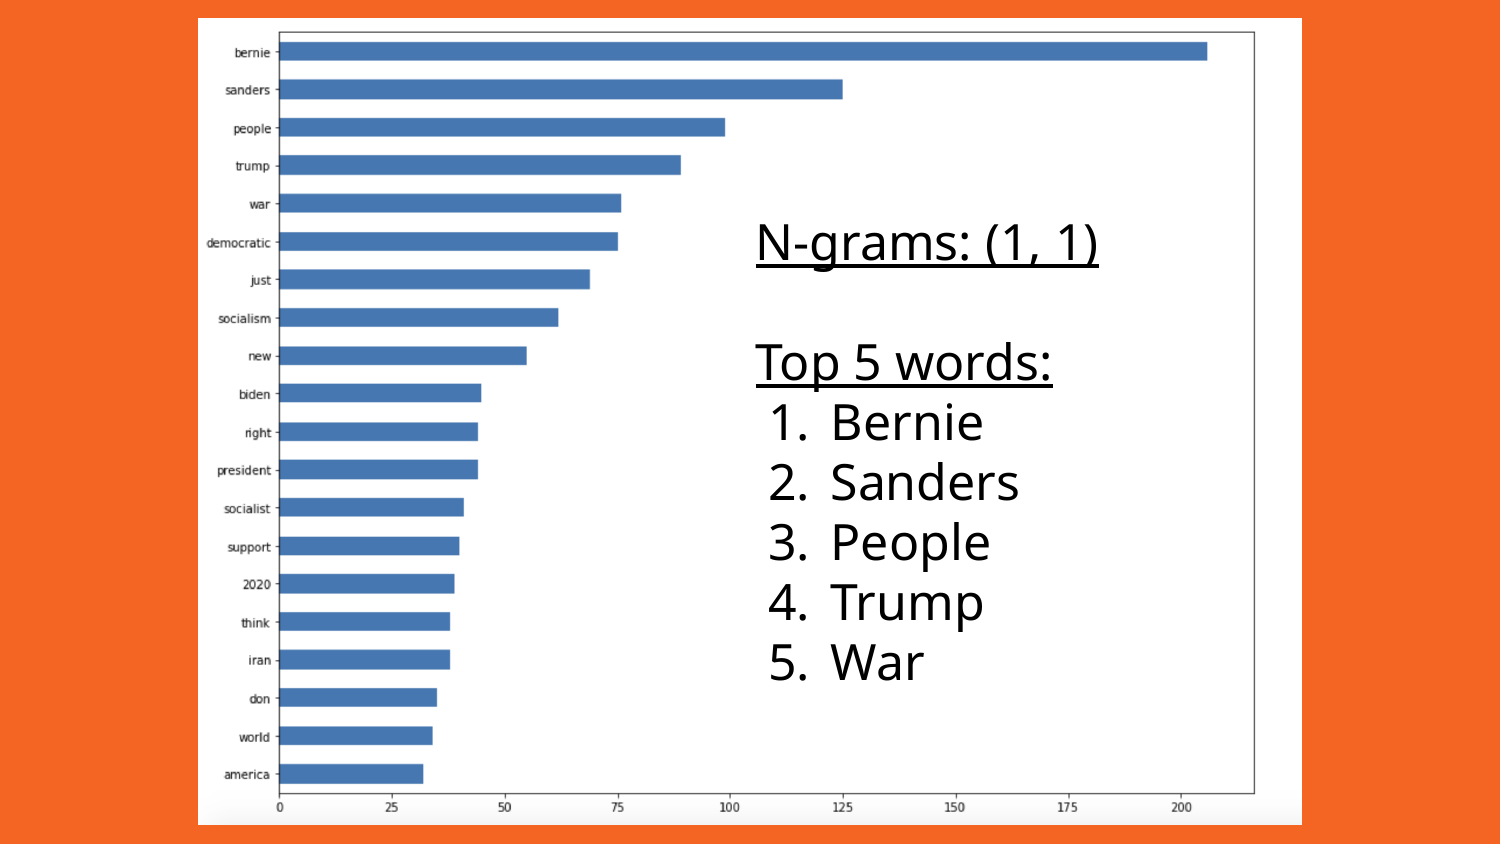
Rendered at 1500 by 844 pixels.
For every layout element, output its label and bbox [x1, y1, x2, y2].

picture [197, 18, 1303, 826]
